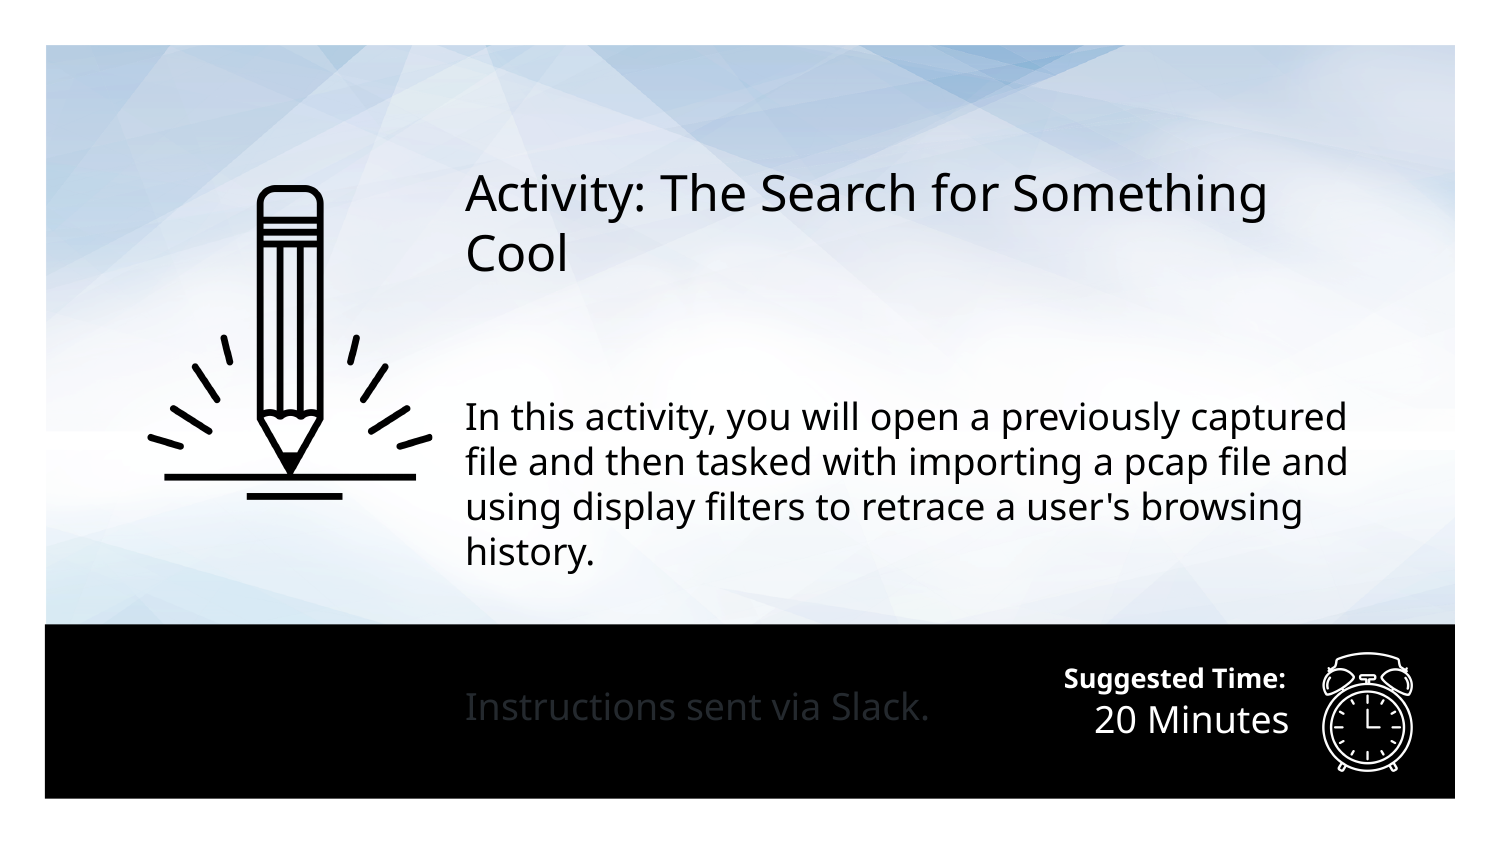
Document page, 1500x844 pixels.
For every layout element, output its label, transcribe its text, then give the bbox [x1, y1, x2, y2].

picture [1322, 652, 1413, 694]
picture [45, 554, 1455, 624]
title 20 Minutes [0, 694, 1455, 799]
title Activity: The Search for Something Cool In this activity, you will open a previously captured file and then tasked with importing a pcap file and using display filters to retrace a user's browsing history. Instructions sent via Slack. [45, 160, 1455, 554]
picture [45, 46, 1455, 160]
